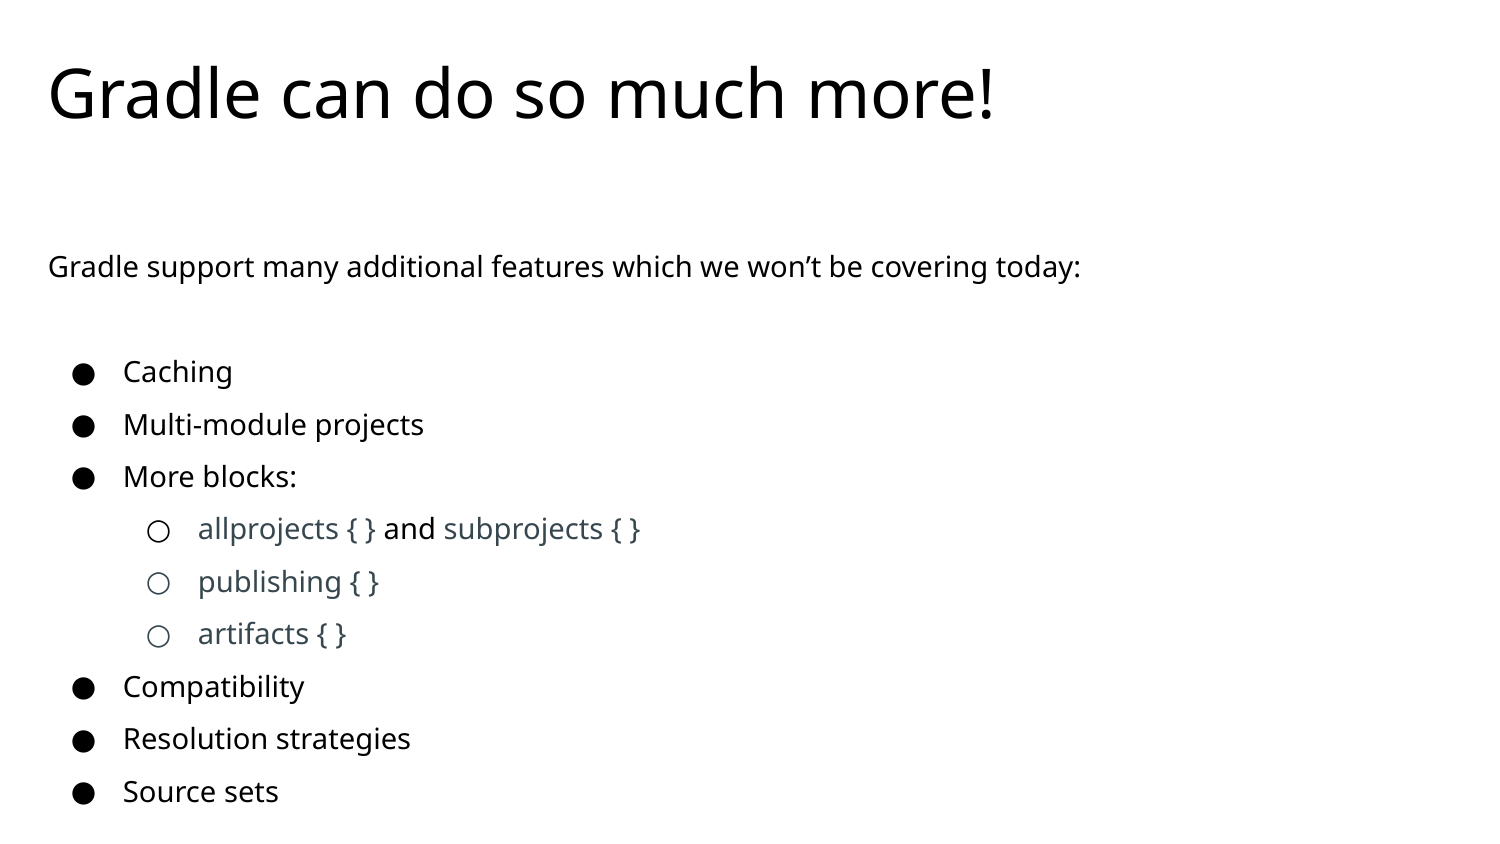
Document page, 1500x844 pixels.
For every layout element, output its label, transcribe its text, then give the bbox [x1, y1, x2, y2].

list Gradle support many additional features which we won’t be covering today: Caching Multi-module projects More blocks: allprojects { } and subprojects { } publishing { } artifacts { } Compatibility Resolution strategies Source sets [48, 218, 1430, 648]
title Gradle can do so much more! [48, 48, 1443, 123]
